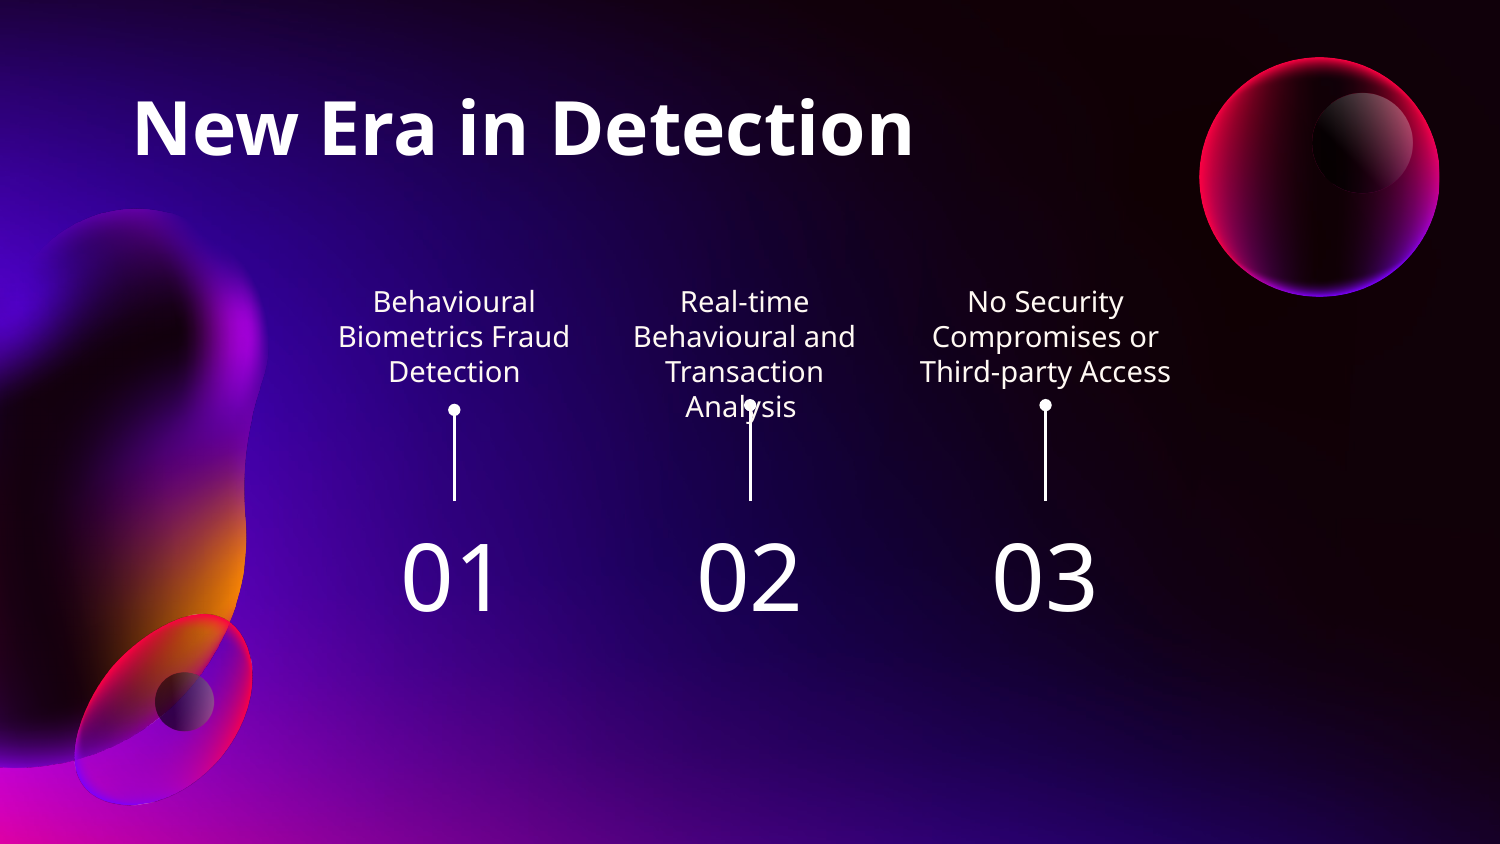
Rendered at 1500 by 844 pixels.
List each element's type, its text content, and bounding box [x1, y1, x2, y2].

text_box 03 [897, 501, 1194, 648]
text_box 02 [602, 501, 897, 648]
title New Era in Detection [116, 64, 1384, 159]
picture [0, 0, 1500, 844]
text_box No Security Compromises or Third-party Access [897, 268, 1194, 406]
text_box 01 [306, 501, 602, 648]
text_box Behavioural Biometrics Fraud Detection [306, 268, 591, 406]
text_box Real-time Behavioural and Transaction Analysis [591, 268, 897, 406]
